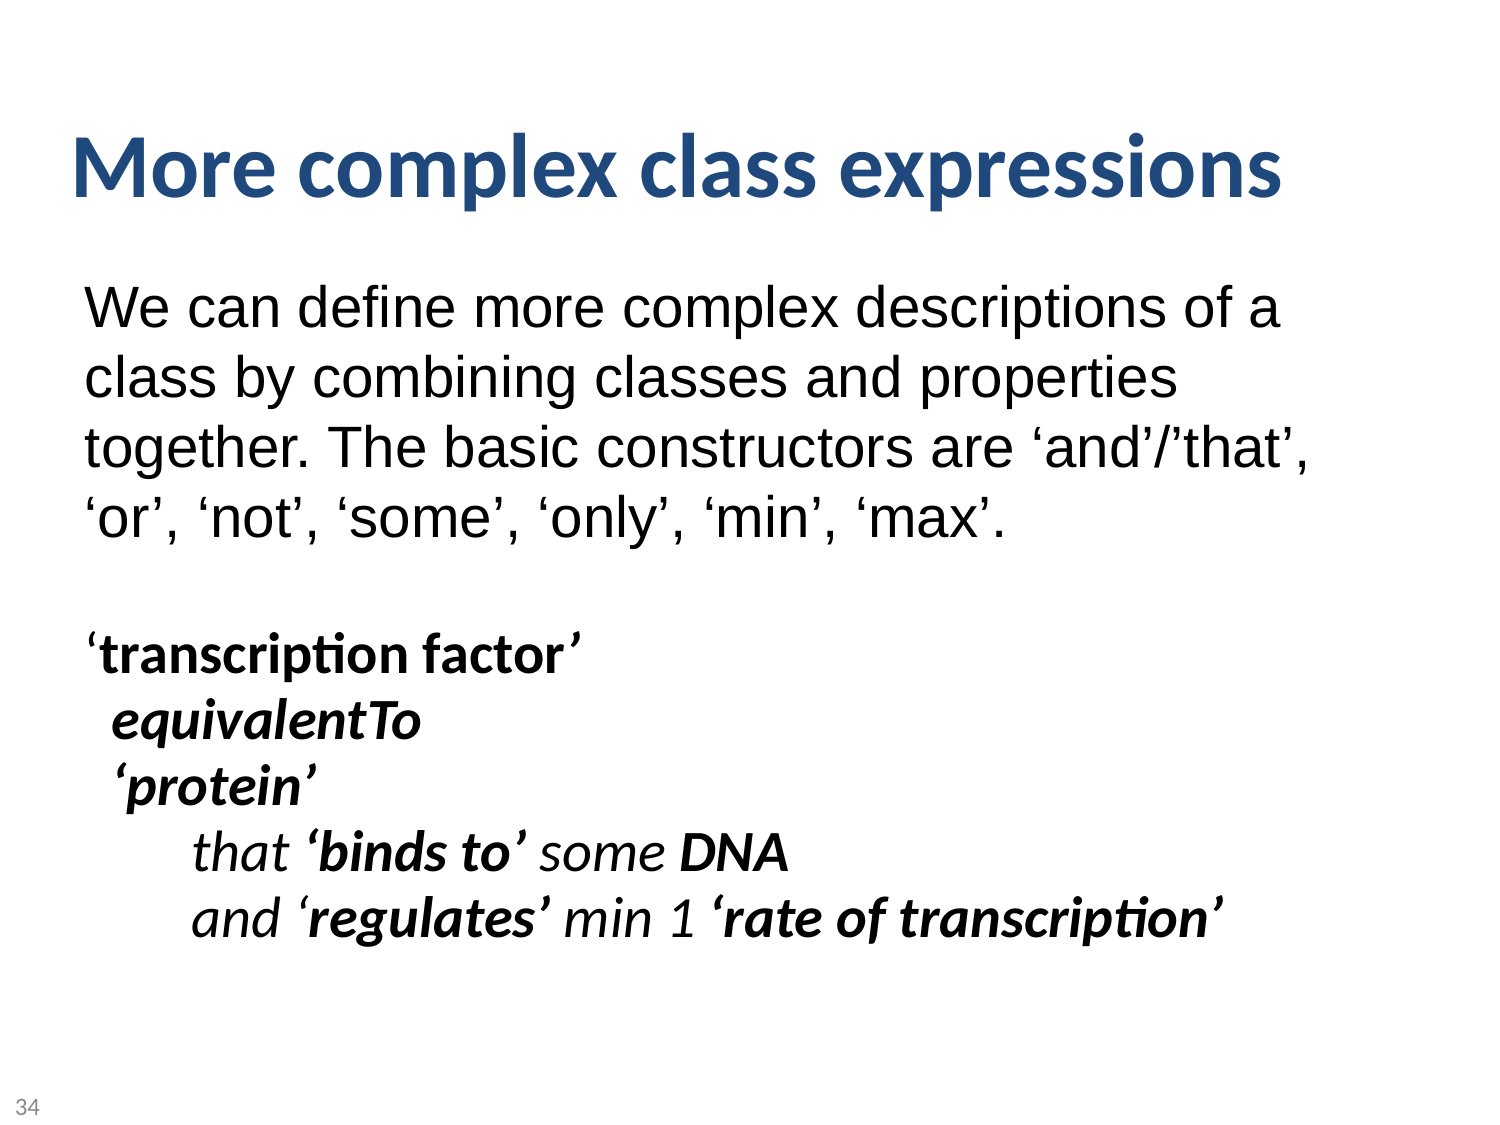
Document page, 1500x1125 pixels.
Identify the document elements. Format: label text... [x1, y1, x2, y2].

text_box 34 [0, 1087, 350, 1124]
text_box [48, 232, 1355, 958]
text_box We can define more complex descriptions of a class by combining classes and properties together. The basic constructors are ‘and’/’that’, ‘or’, ‘not’, ‘some’, ‘only’, ‘min’, ‘max’. ‘transcription factor’ equivalentTo ‘protein’ that ‘binds to’ some DNA and ‘regulates’ min 1 ‘rate of transcription’ [70, 261, 1399, 956]
title More complex class expressions [70, 73, 1421, 262]
